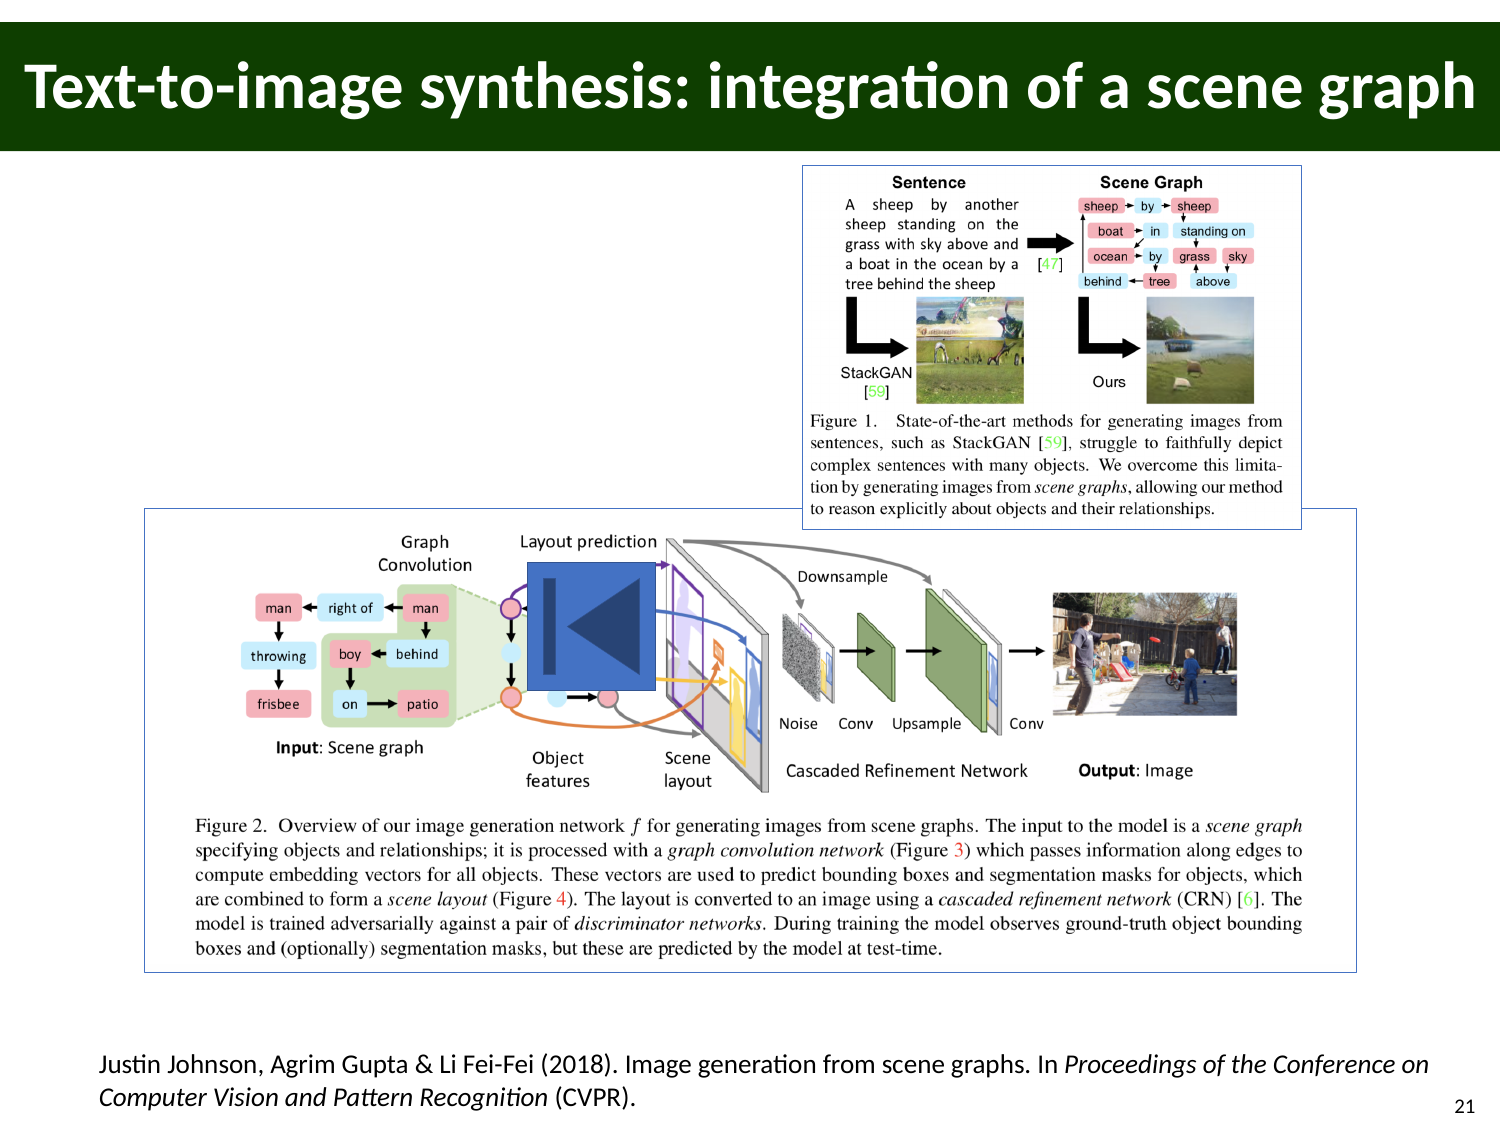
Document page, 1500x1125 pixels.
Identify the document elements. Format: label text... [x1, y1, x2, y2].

text_box 21 [1332, 1085, 1483, 1125]
text_box Text-to-image synthesis: integration of a scene graph [17, 34, 1486, 130]
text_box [527, 562, 656, 691]
picture [143, 165, 1356, 973]
text_box Justin Johnson, Agrim Gupta & Li Fei-Fei (2018). Image generation from scene graphs. In Proceedings of the Conference on Computer Vision and Pattern Recognition (CVPR). [84, 1039, 1476, 1120]
